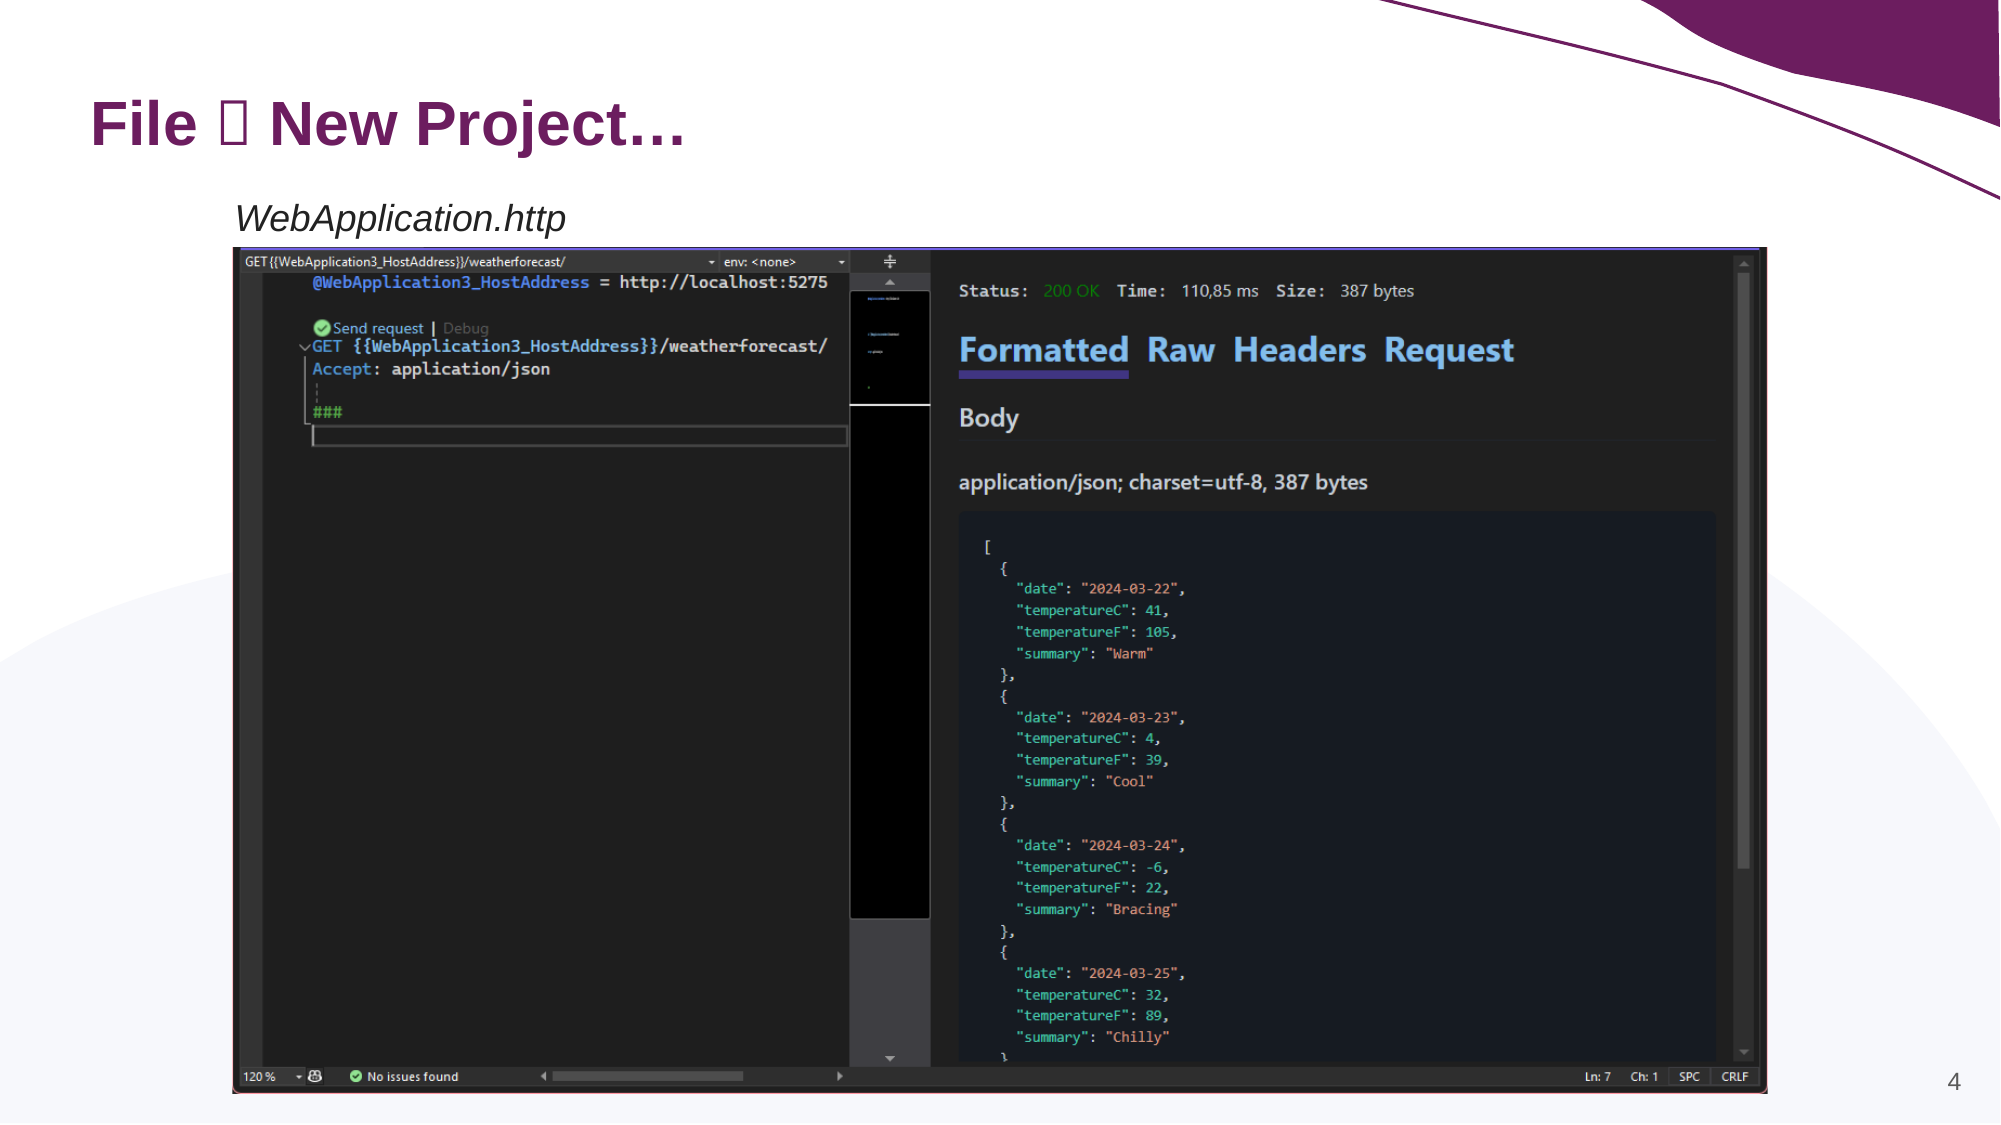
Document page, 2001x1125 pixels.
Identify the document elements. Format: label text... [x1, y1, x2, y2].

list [232, 247, 1768, 1094]
slide_number 4 [1909, 1035, 2000, 1125]
title File  New Project… [90, 91, 1910, 278]
text_box WebApplication.http [219, 186, 582, 247]
